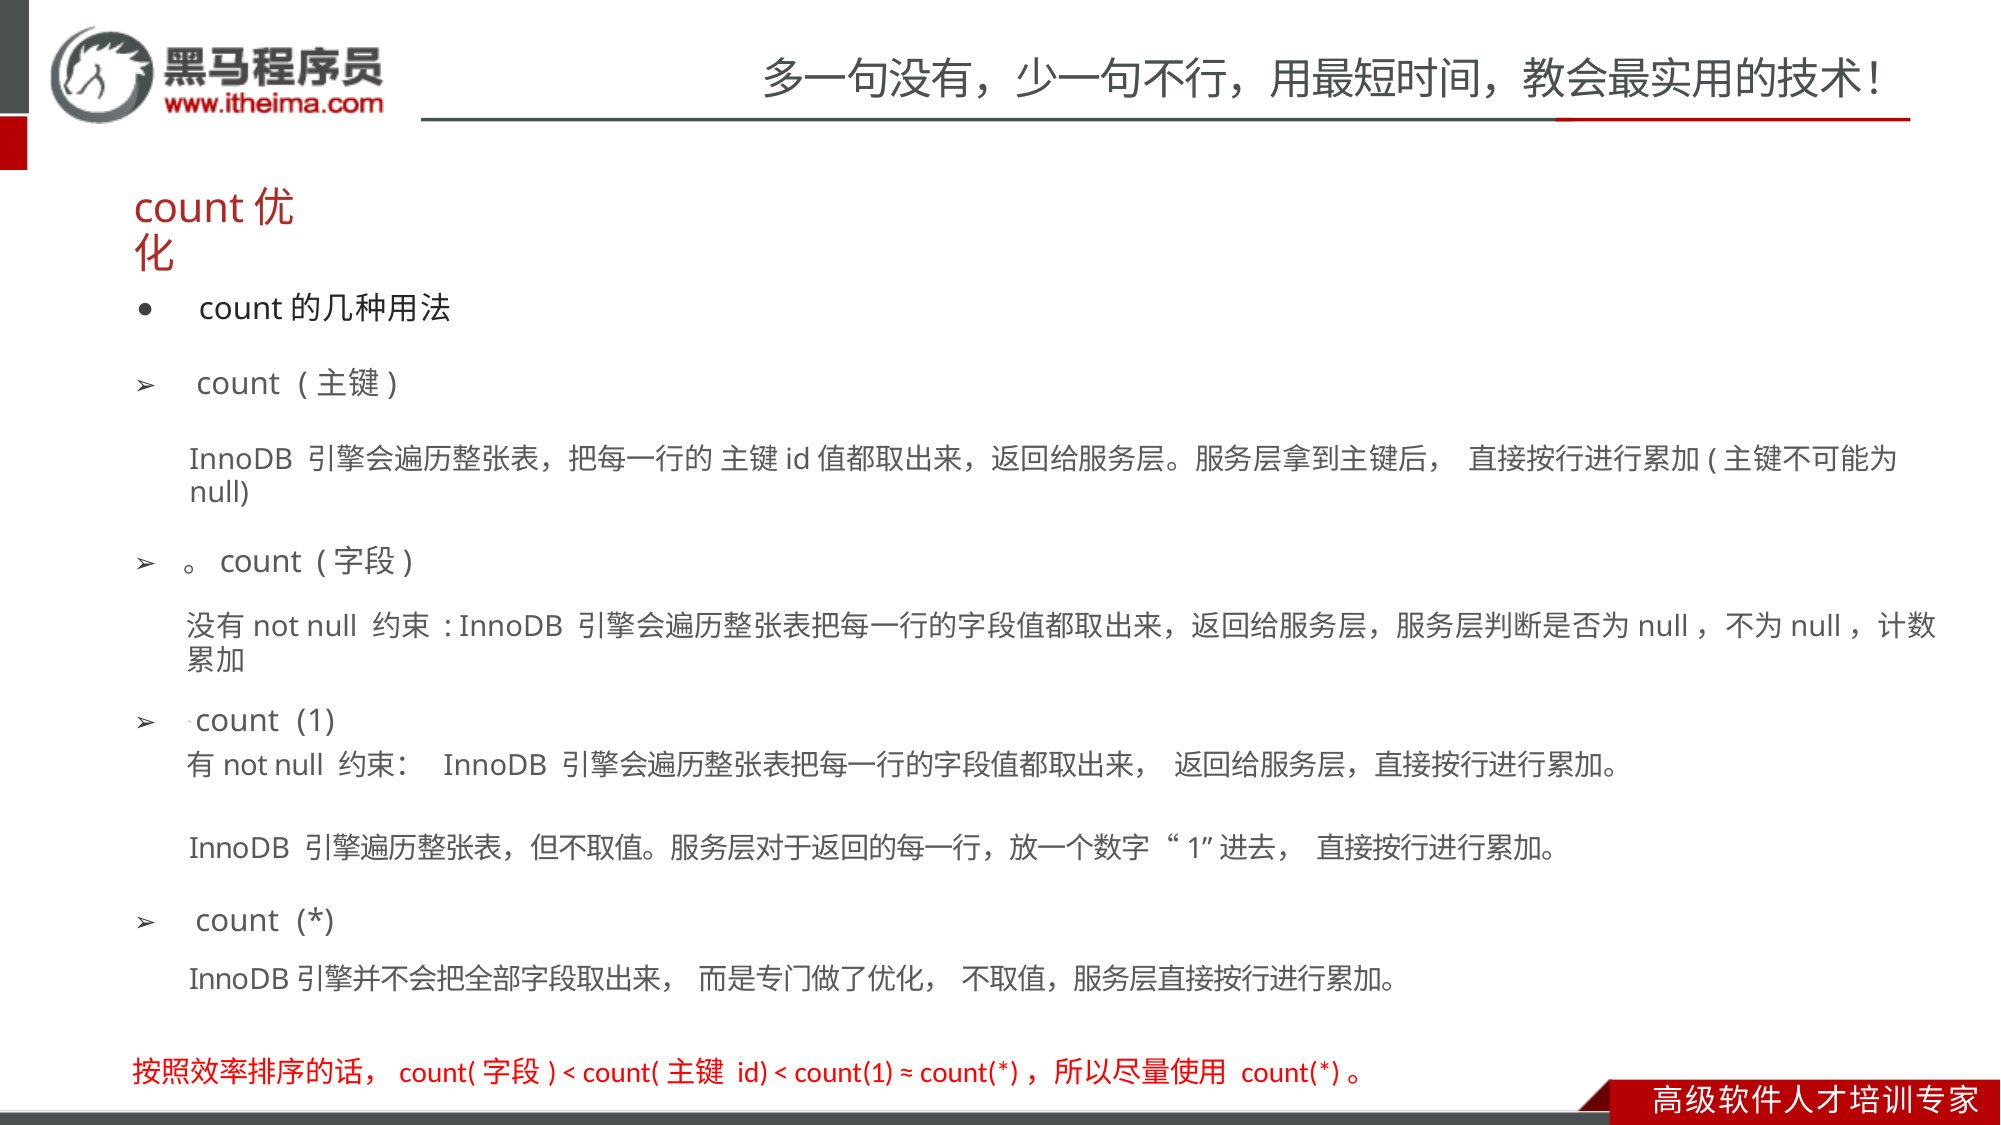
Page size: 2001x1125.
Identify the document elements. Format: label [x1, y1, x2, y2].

text_box [759, 53, 1929, 106]
text_box [1649, 1079, 2000, 1125]
text_box [130, 284, 1945, 1025]
text_box [420, 117, 1911, 122]
text_box [131, 182, 330, 234]
picture [0, 0, 29, 170]
picture [50, 26, 384, 124]
picture [0, 1079, 1649, 1125]
